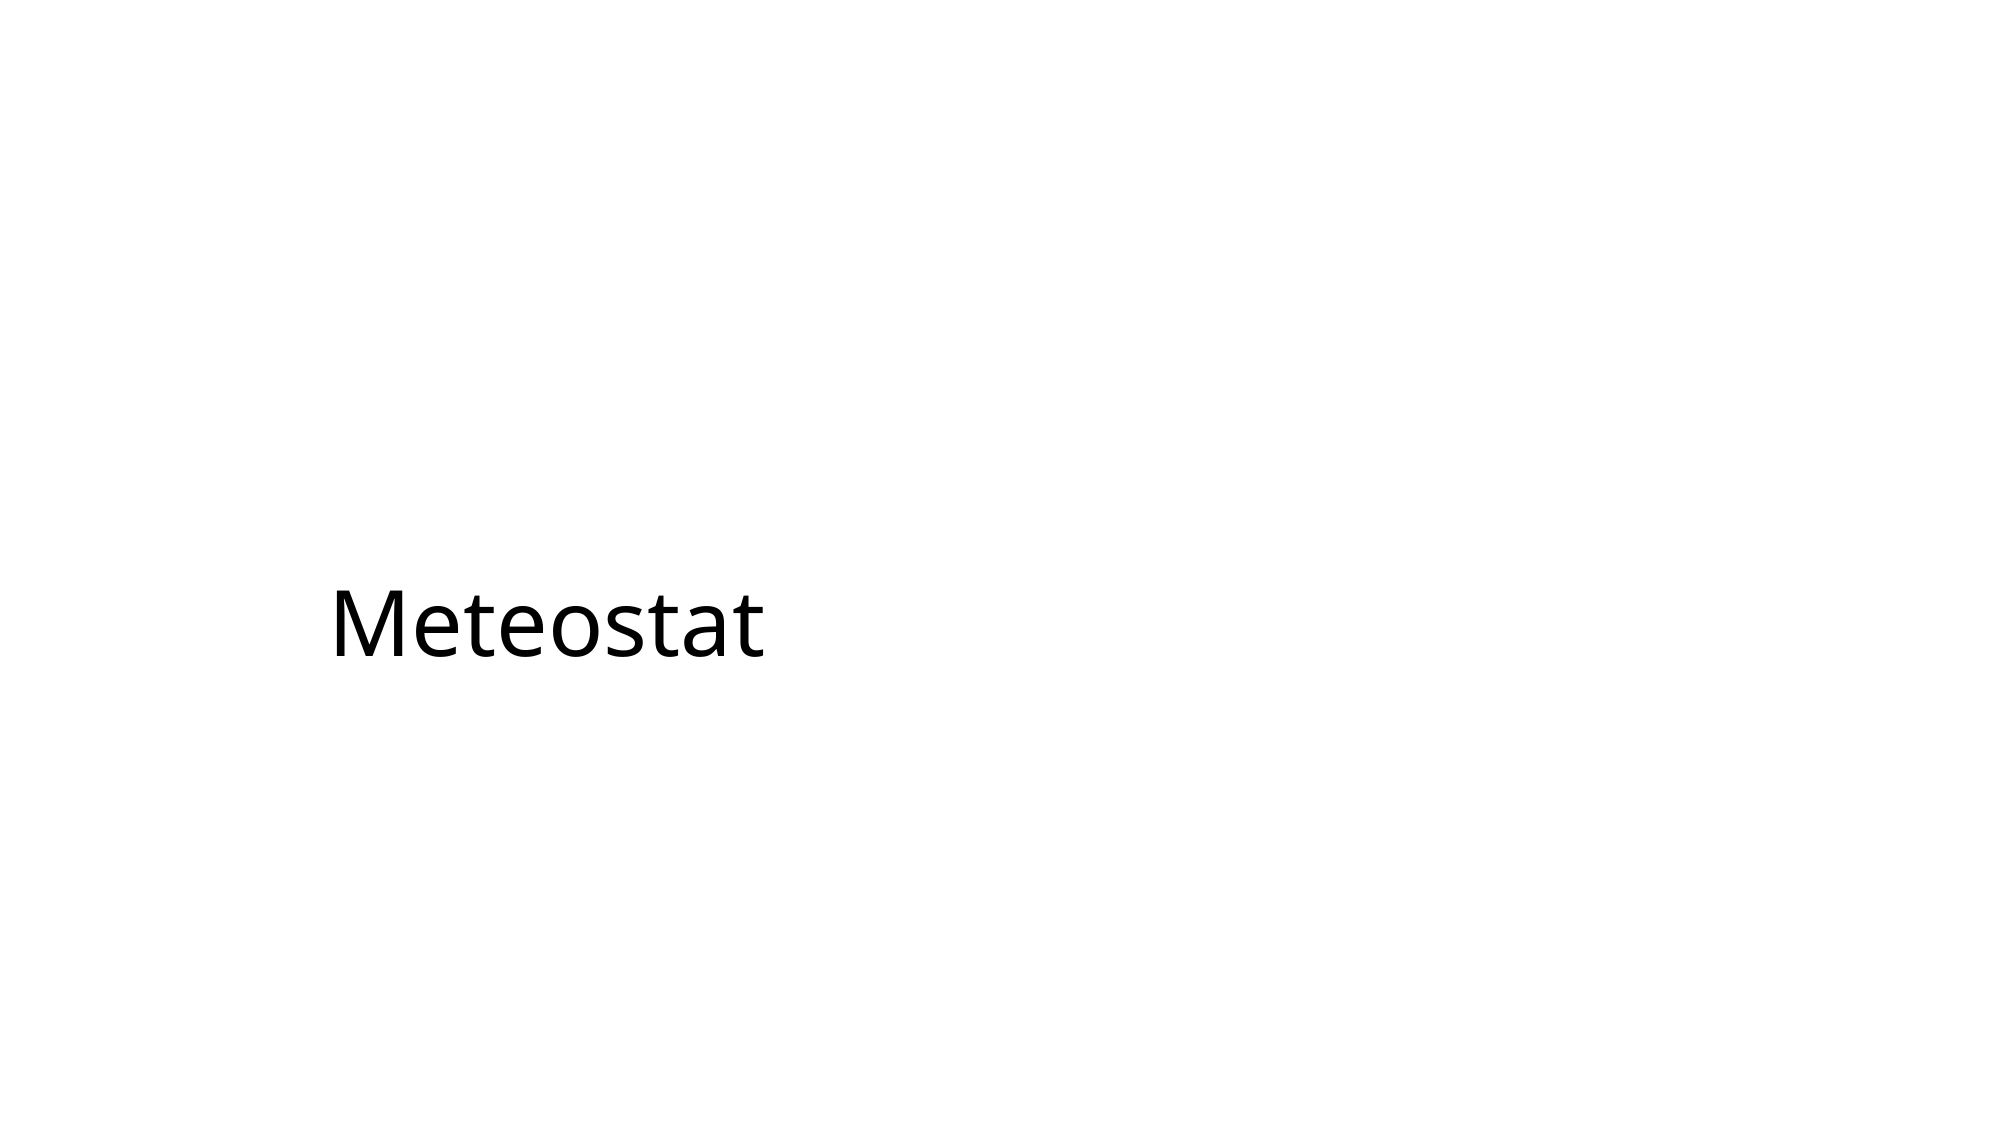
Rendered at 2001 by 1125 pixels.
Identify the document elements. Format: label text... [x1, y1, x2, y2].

title Meteostat [313, 321, 1554, 932]
